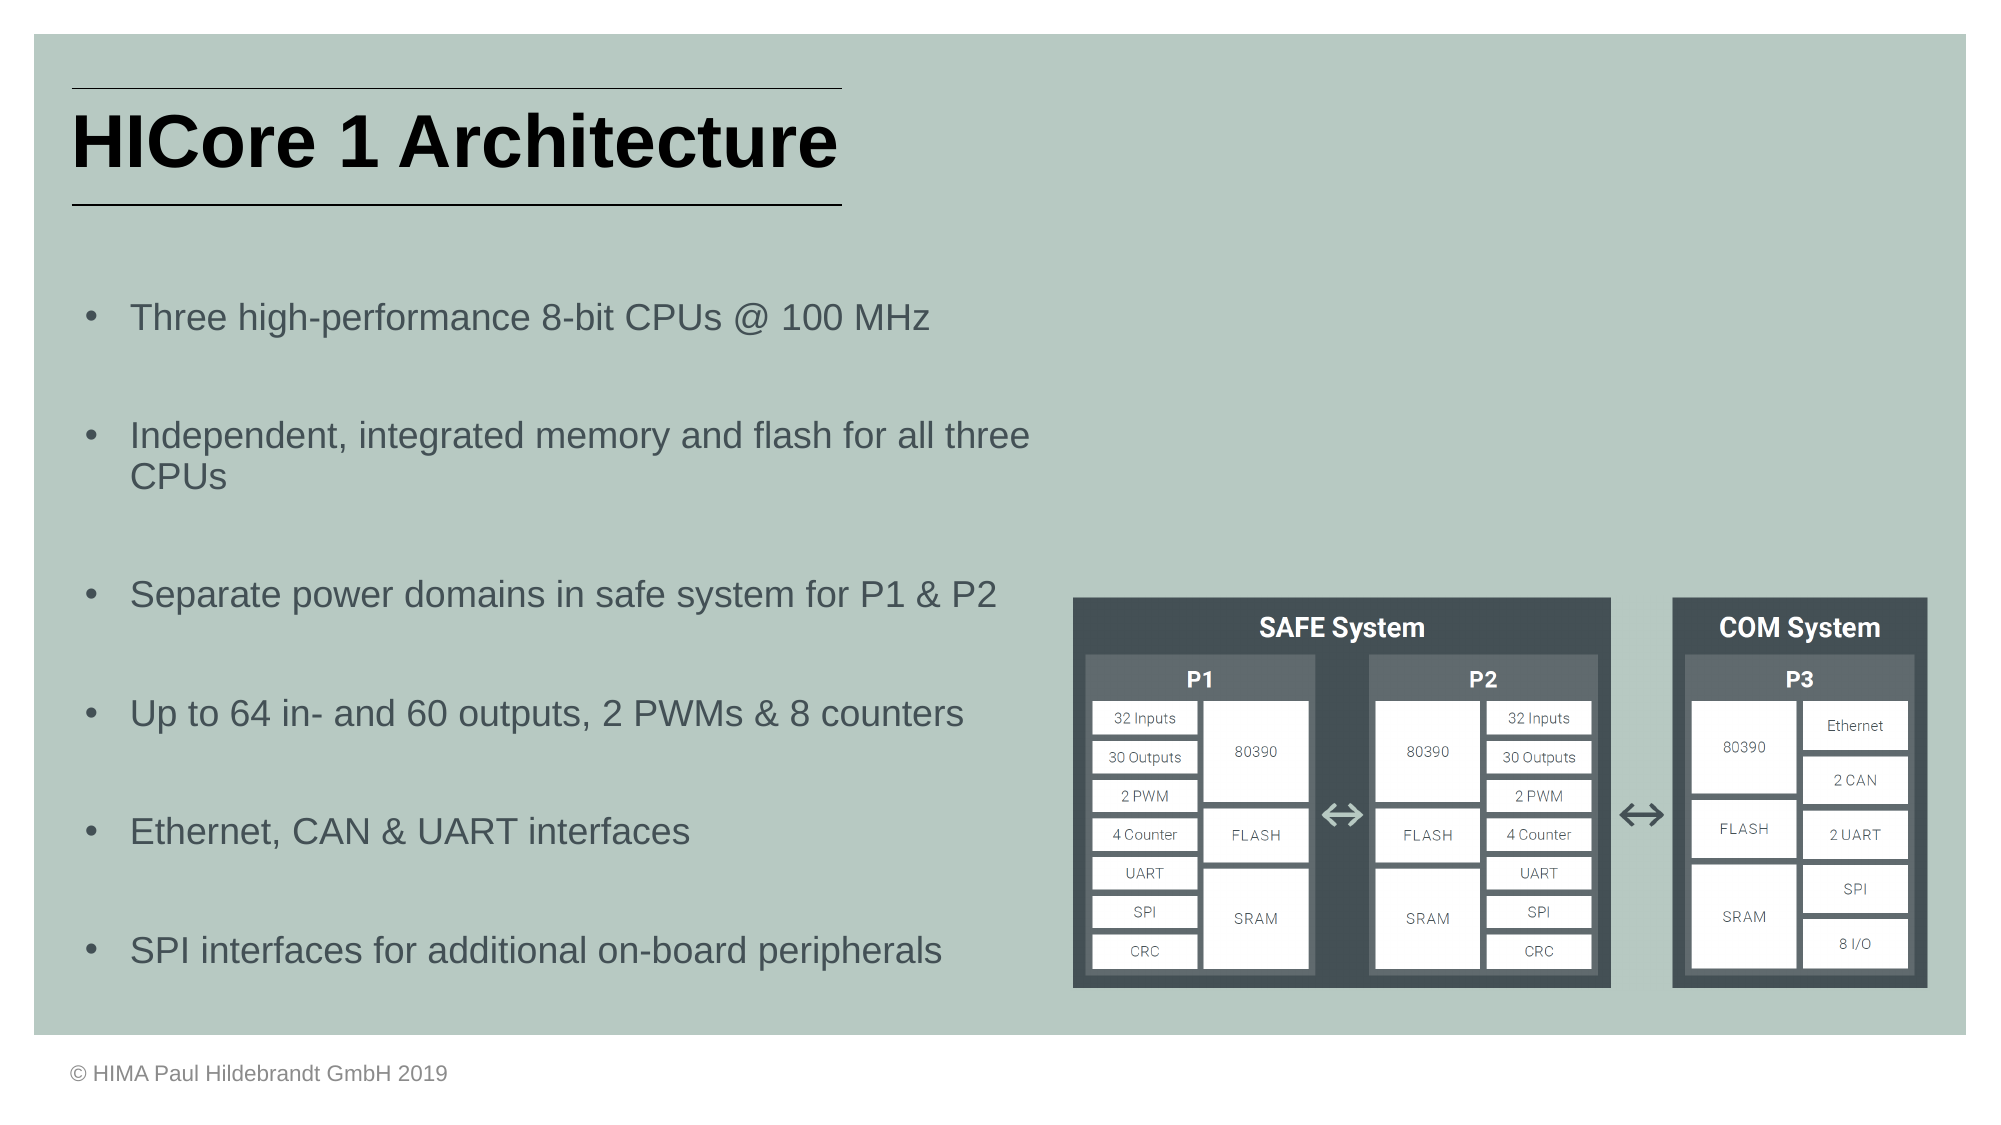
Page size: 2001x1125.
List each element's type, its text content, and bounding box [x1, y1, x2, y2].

picture [1070, 595, 1930, 991]
text_box Three high-performance 8-bit CPUs @ 100 MHz Independent, integrated memory and flash for all three CPUs Separate power domains in safe system for P1 & P2 Up to 64 in- and 60 outputs, 2 PWMs & 8 counters Ethernet, CAN & UART interfaces SPI interfaces for additional on-board peripherals [70, 290, 1071, 979]
table_header HICore 1 Architecture [72, 89, 842, 204]
footer © HIMA Paul Hildebrandt GmbH 2019 [70, 1042, 1611, 1103]
